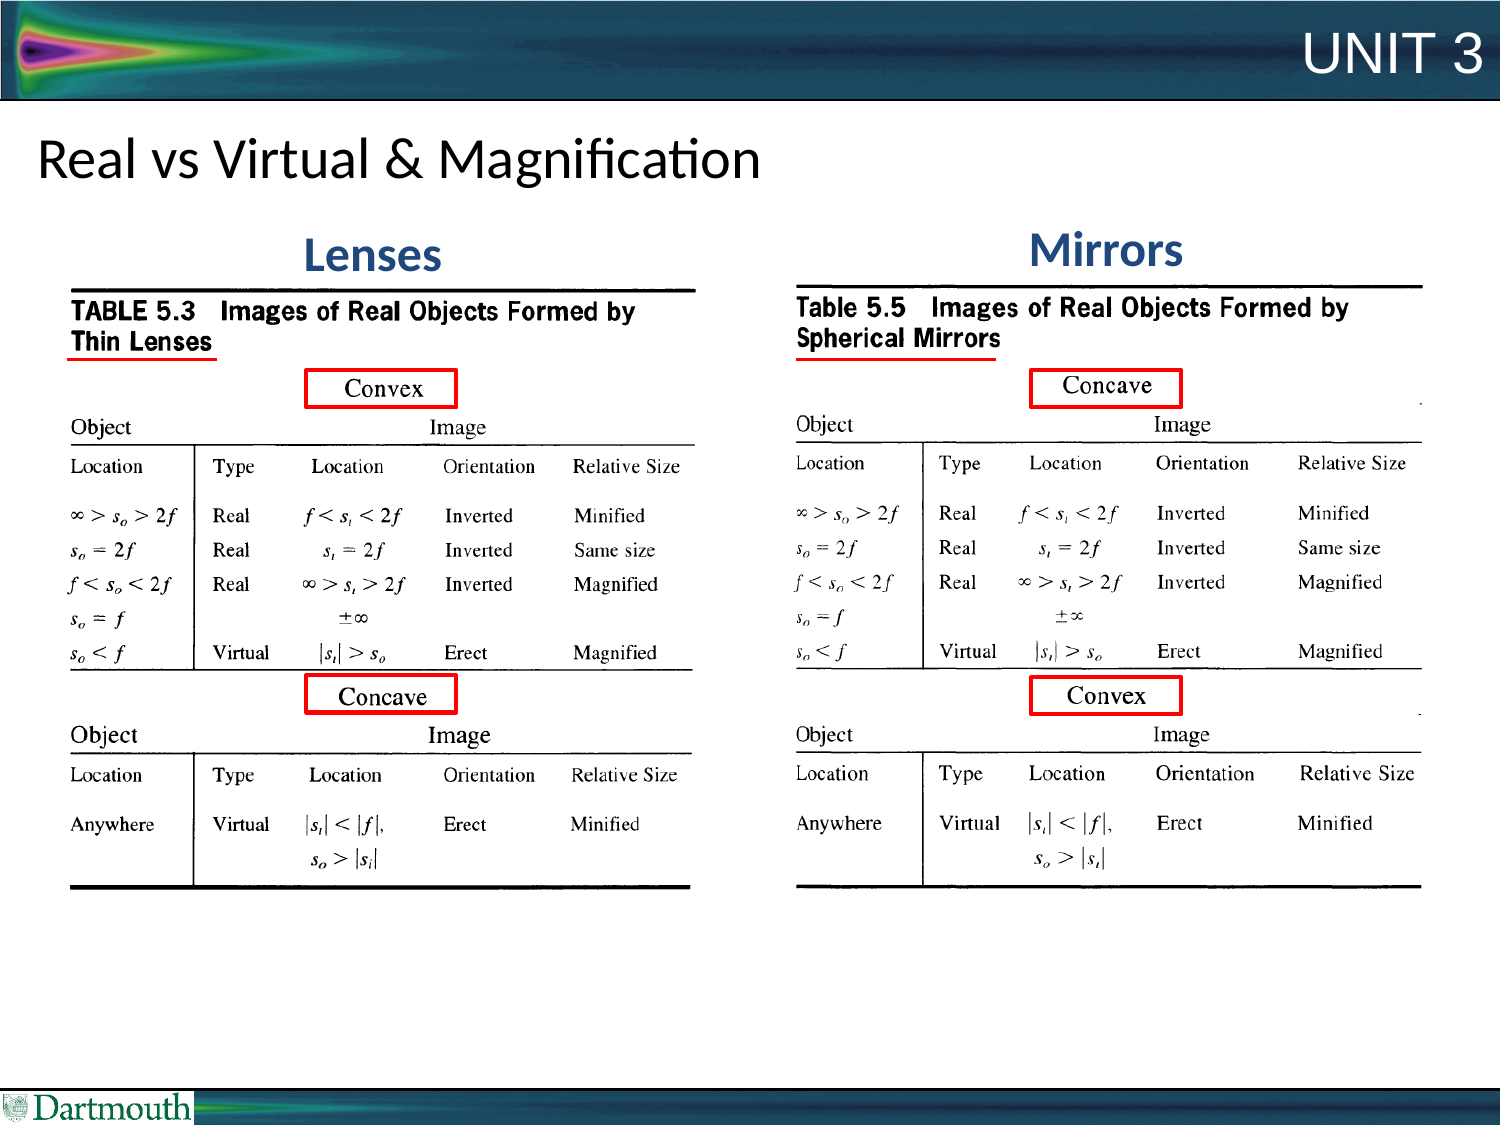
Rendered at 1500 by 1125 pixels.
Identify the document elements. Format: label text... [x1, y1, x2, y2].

picture [0, 1091, 1500, 1125]
text_box Lenses [288, 213, 458, 269]
picture [62, 271, 701, 901]
title Unit 3 [287, 0, 1500, 100]
picture [787, 274, 1426, 898]
text_box Real vs Virtual & Magnification [22, 112, 778, 198]
text_box Mirrors [1013, 208, 1199, 273]
picture [2, 1, 287, 99]
